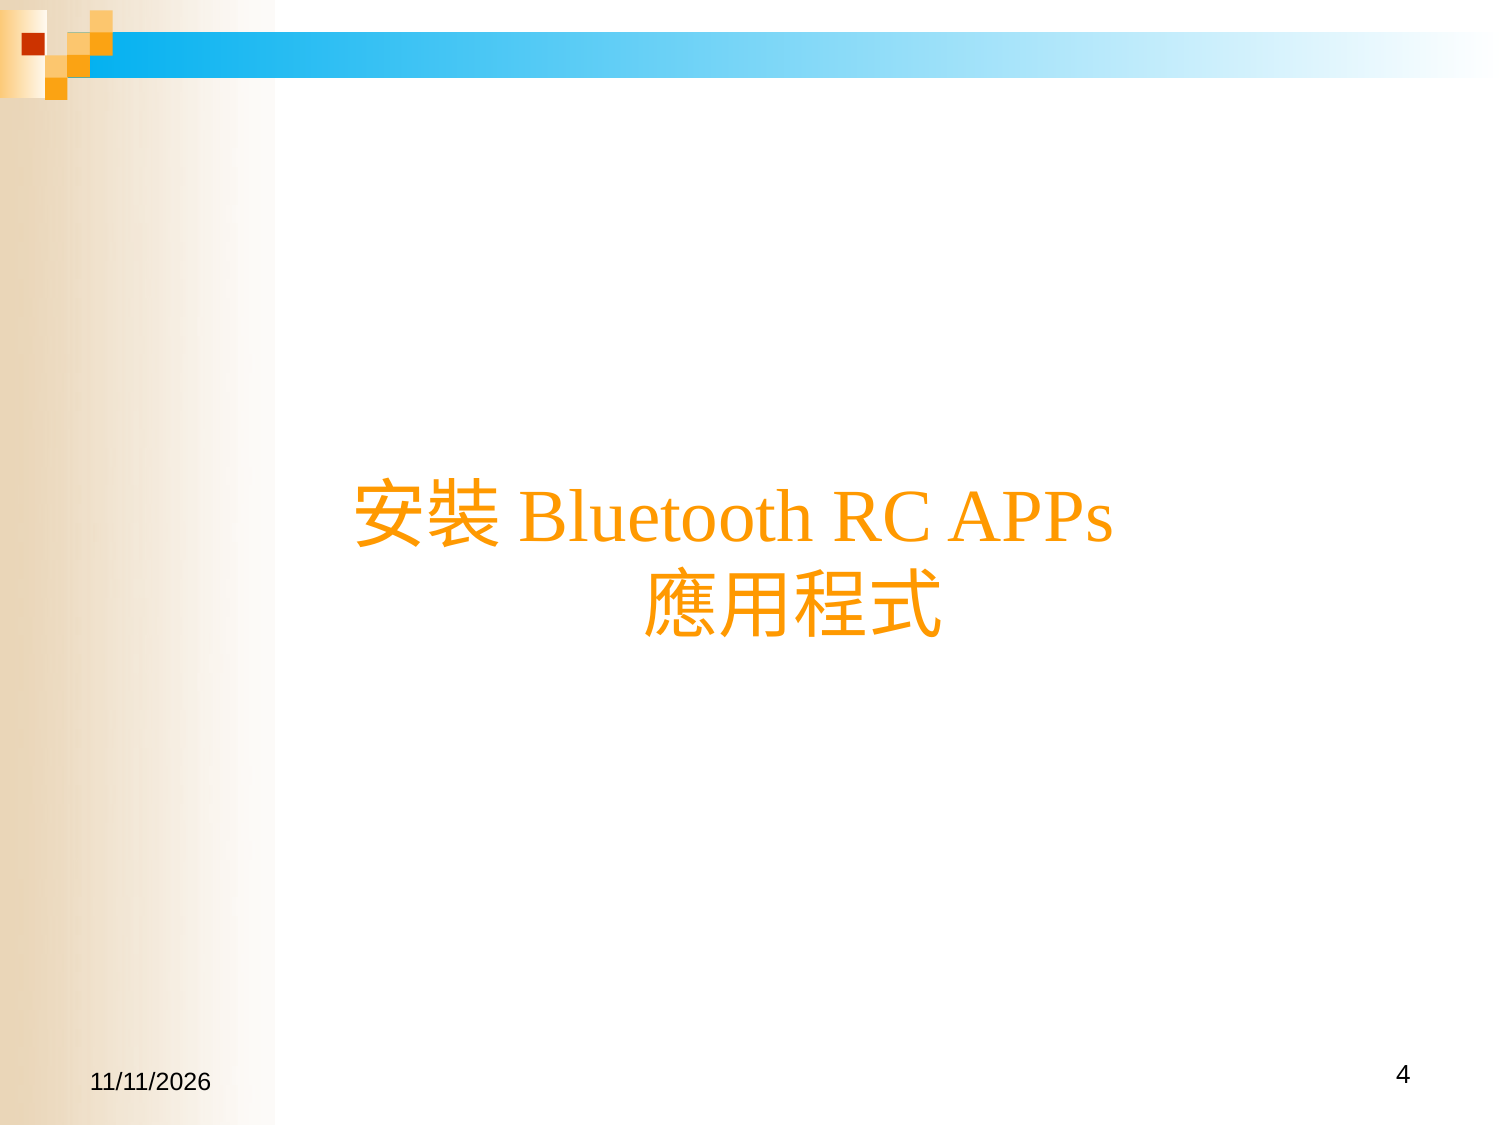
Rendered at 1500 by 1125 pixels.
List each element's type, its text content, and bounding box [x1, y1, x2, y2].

text_box 2016/7/27 [75, 1024, 425, 1103]
title 安裝Bluetooth RC APPs 應用程式 [214, 444, 1252, 670]
text_box 4 [1074, 1024, 1425, 1100]
